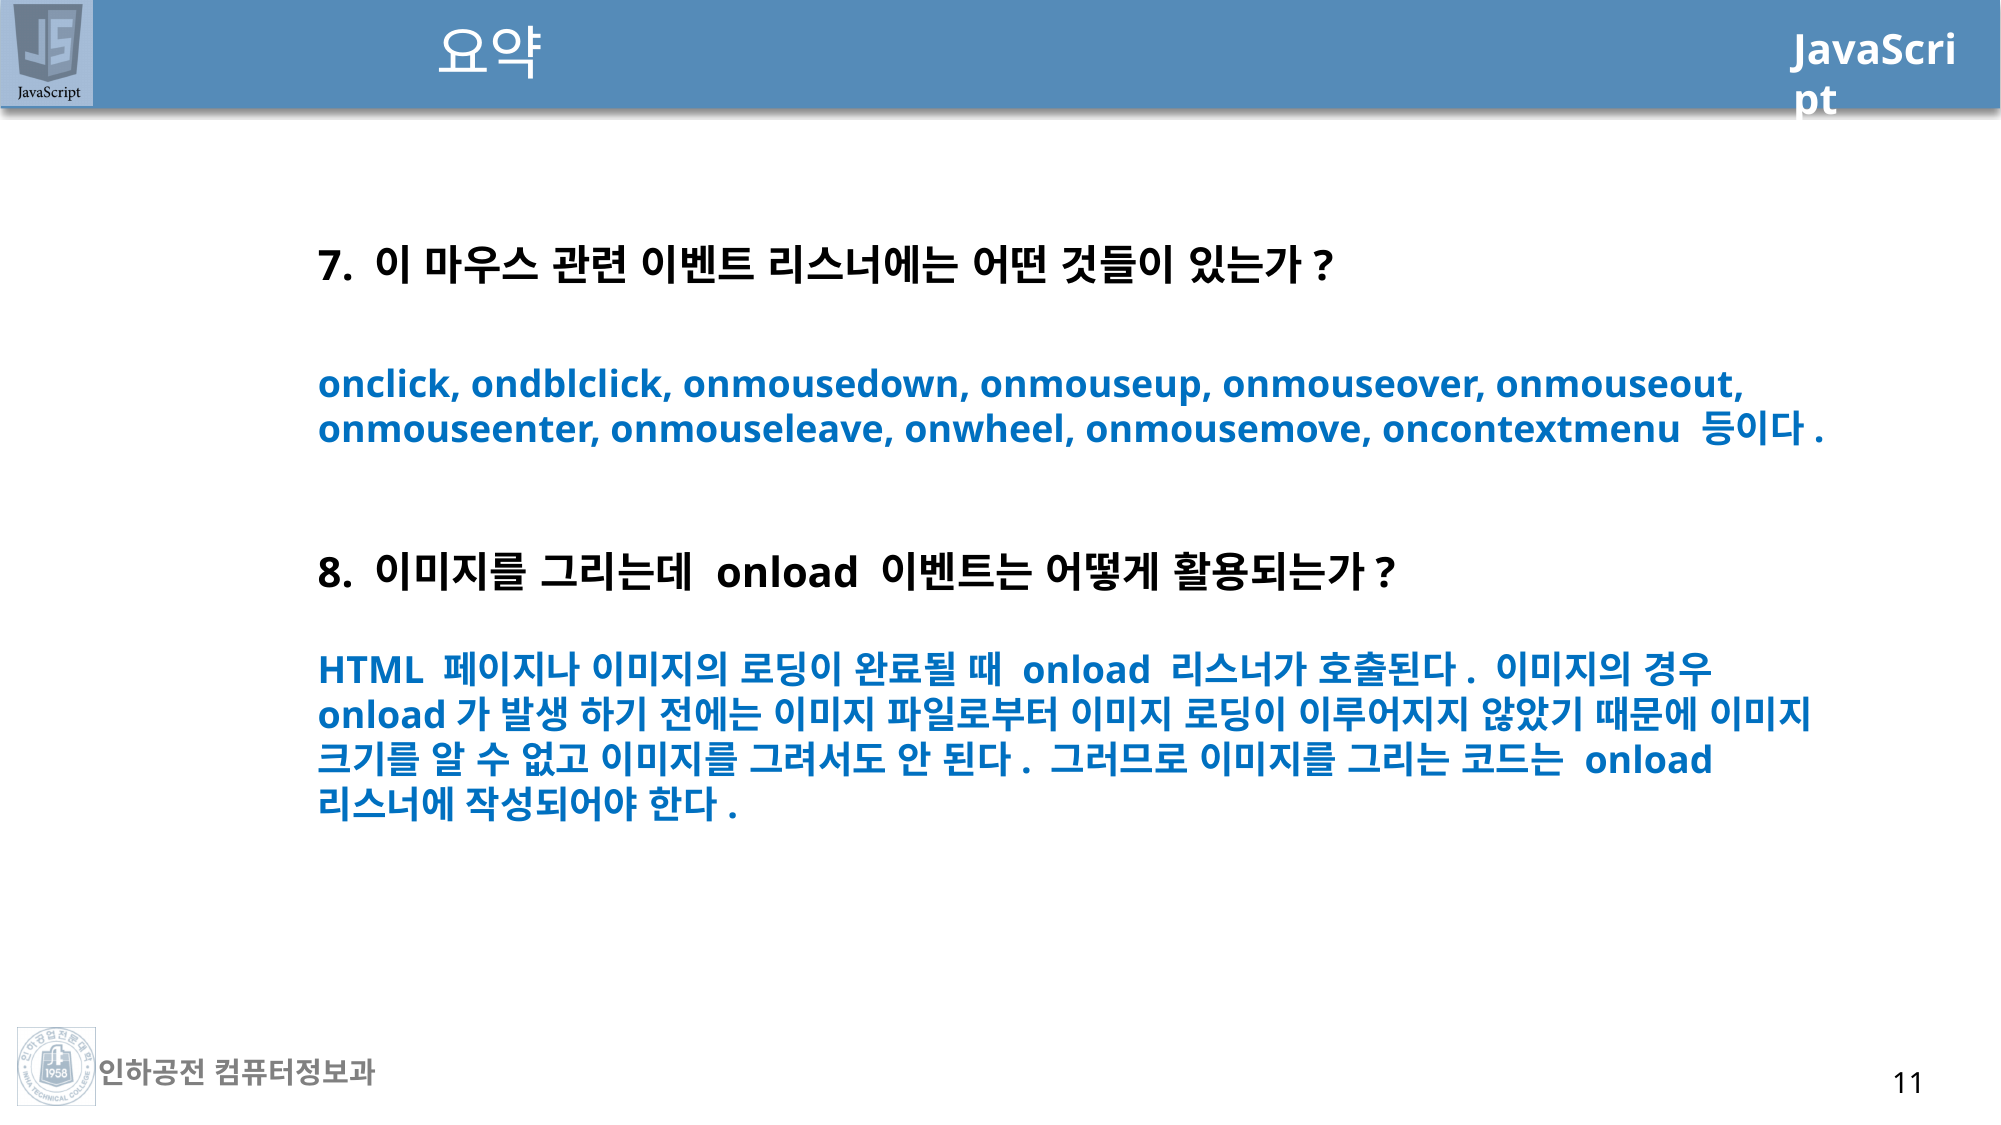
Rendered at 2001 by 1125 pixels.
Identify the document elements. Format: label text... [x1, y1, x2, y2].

text_box 7. 이 마우스 관련 이벤트 리스너에는 어떤 것들이 있는가? onclick, ondblclick, onmousedown, onmouseup, onmouseover, onmouseout, onmouseenter, onmouseleave, onwheel, onmousemove, oncontextmenu 등이다. [303, 231, 1875, 618]
text_box 8. 이미지를 그리는데 onload 이벤트는 어떻게 활용되는가? HTML 페이지나 이미지의 로딩이 완료될 때 onload 리스너가 호출된다. 이미지의 경우 onload가 발생 하기 전에는 이미지 파일로부터 이미지 로딩이 이루어지지 않았기 때문에 이미지 크기를 알 수 없고 이미지를 그려서도 안 된다. 그러므로 이미지를 그리는 코드는 onload 리스너에 작성되어야 한다. [303, 538, 1843, 834]
title 요약 [421, 3, 811, 99]
